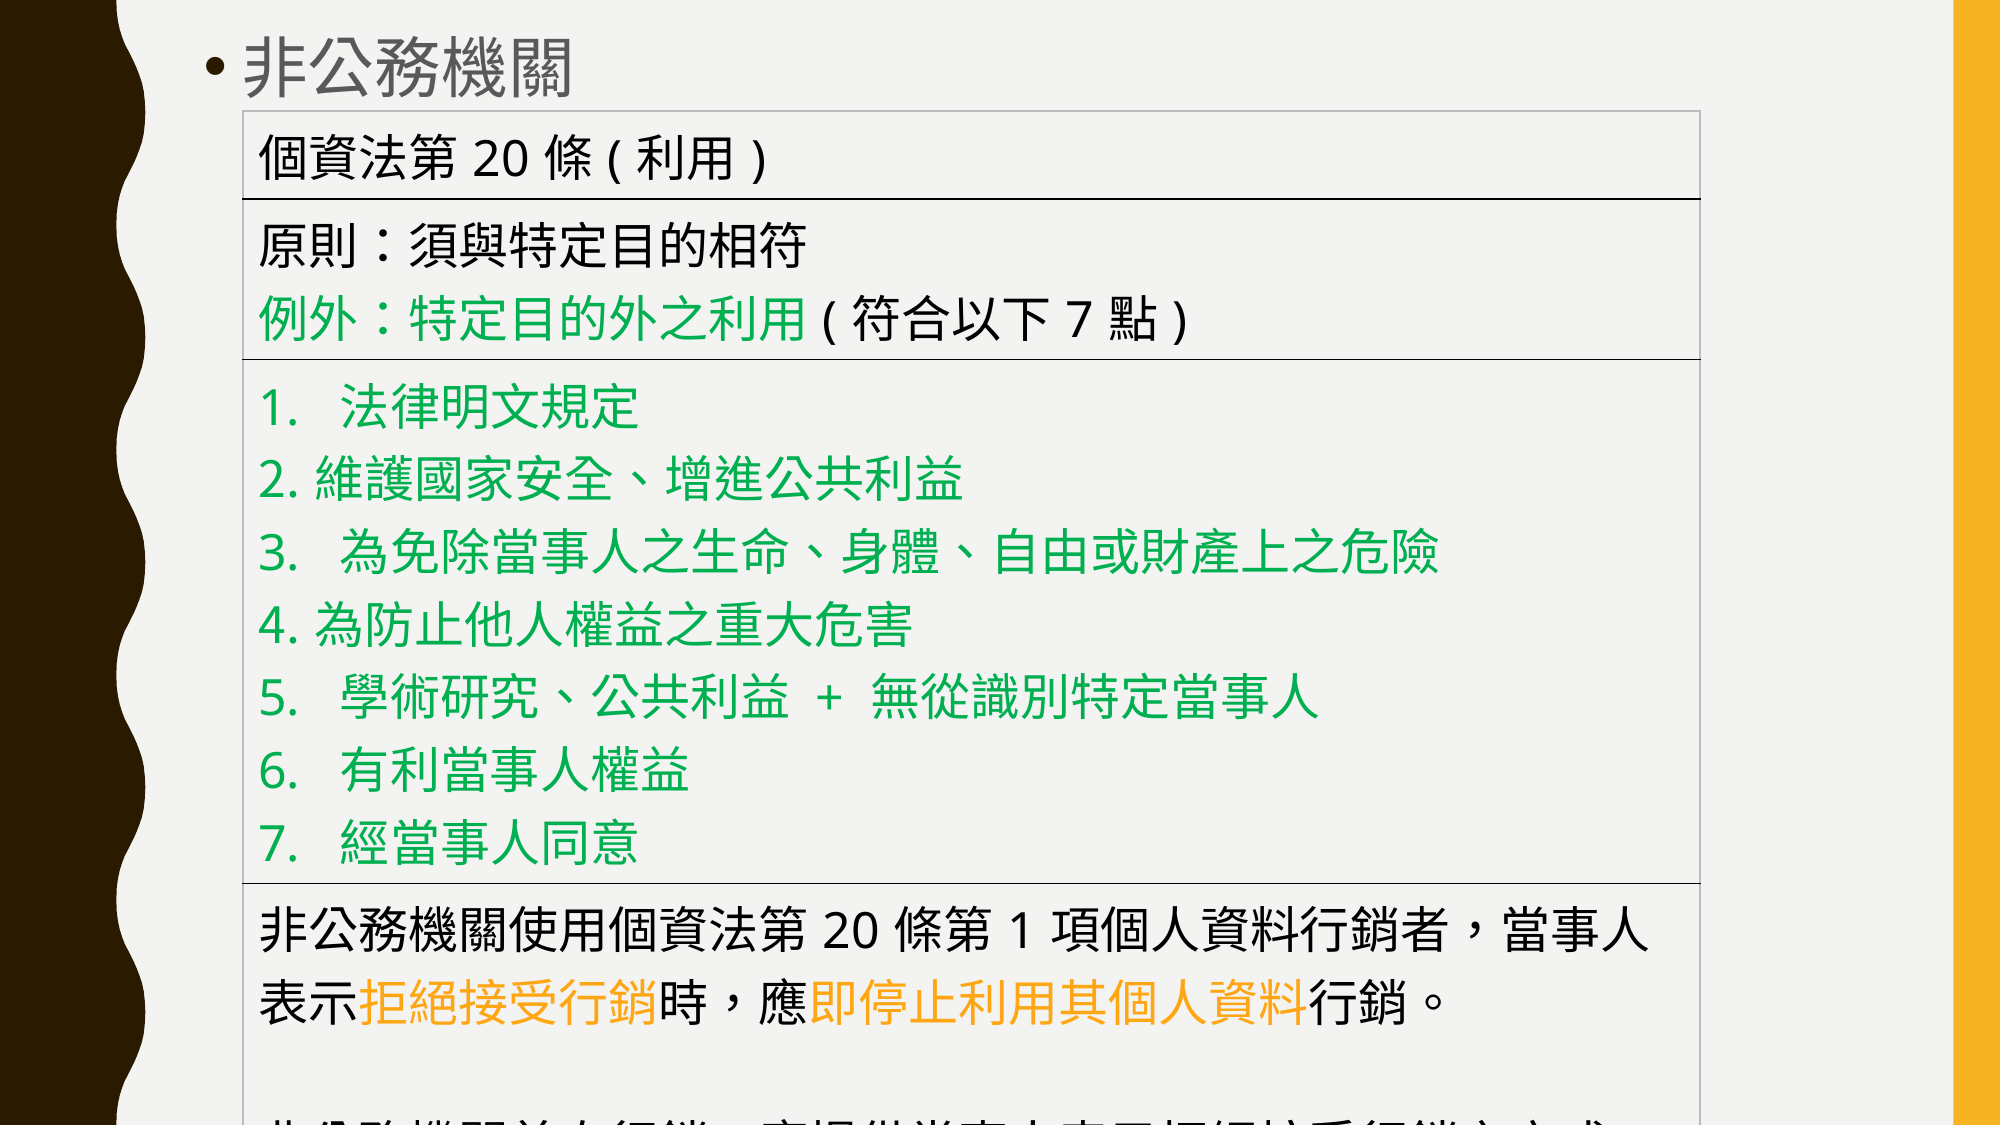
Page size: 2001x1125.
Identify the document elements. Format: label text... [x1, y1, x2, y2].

table_cell 原則：須與特定目的相符 例外：特定目的外之利用(符合以下7點) [244, 200, 1699, 359]
list 非公務機關 [188, 10, 1859, 1042]
table_header 個資法第20條(利用) [244, 112, 1699, 198]
table_cell 非公務機關使用個資法第20條第1項個人資料行銷者，當事人表示拒絕接受行銷時，應即停止利用其個人資料行銷。 非公務機關首次行銷，應提供當事人表示拒絕接受行銷之方式，並支付所需費用。 [244, 884, 1699, 1125]
table_cell 1. 法律明文規定 維護國家安全、增進公共利益 3. 為免除當事人之生命、身體、自由或財產上之危險 為防止他人權益之重大危害 5. 學術研究、公共利益 + 無從識別特定當事人 6. 有利當事人權益 7. 經當事人同意 [244, 360, 1699, 883]
